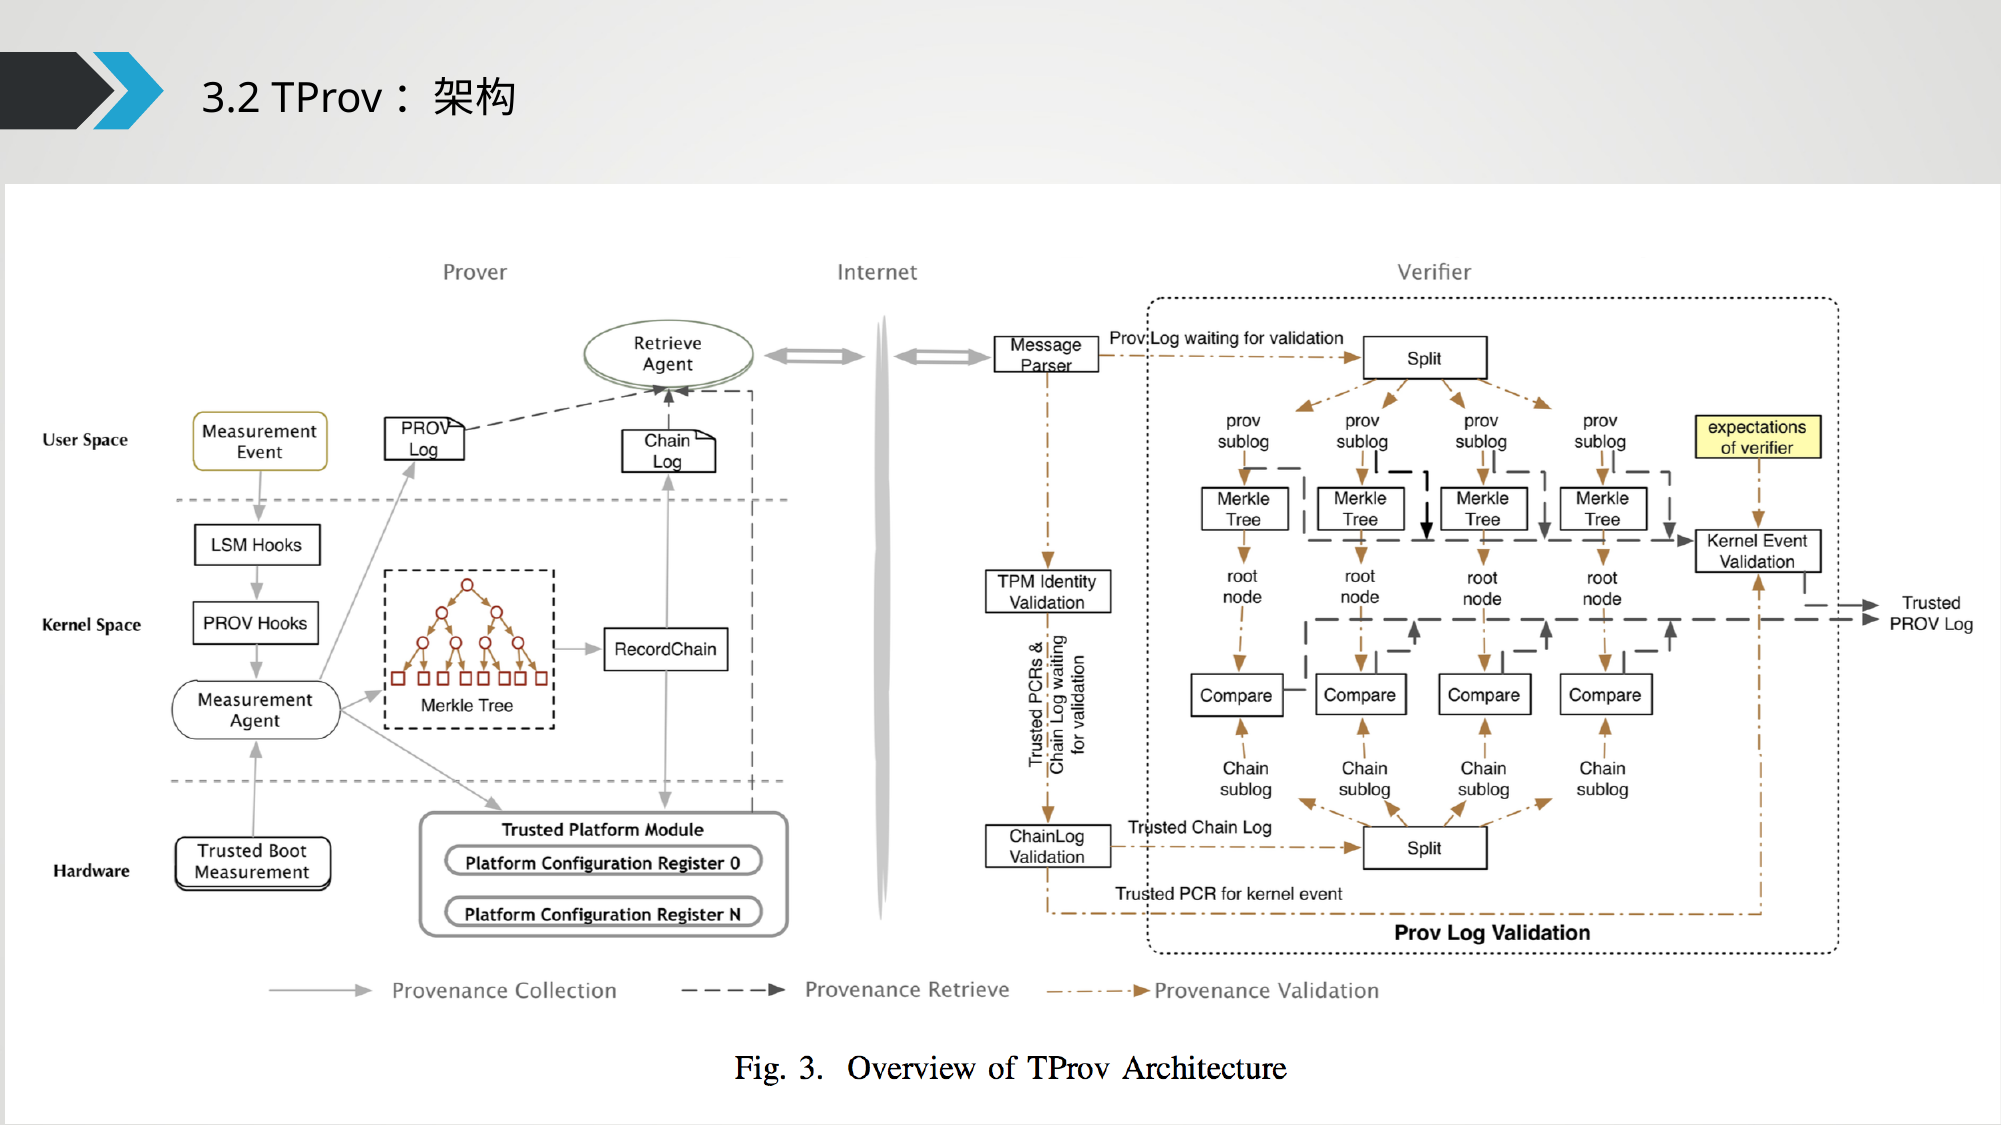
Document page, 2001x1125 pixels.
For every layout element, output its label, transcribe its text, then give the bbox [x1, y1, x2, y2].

text_box 3.2 TProv：架构 [186, 63, 533, 129]
text_box [0, 52, 115, 130]
picture [0, 0, 2001, 1125]
text_box [92, 52, 164, 130]
